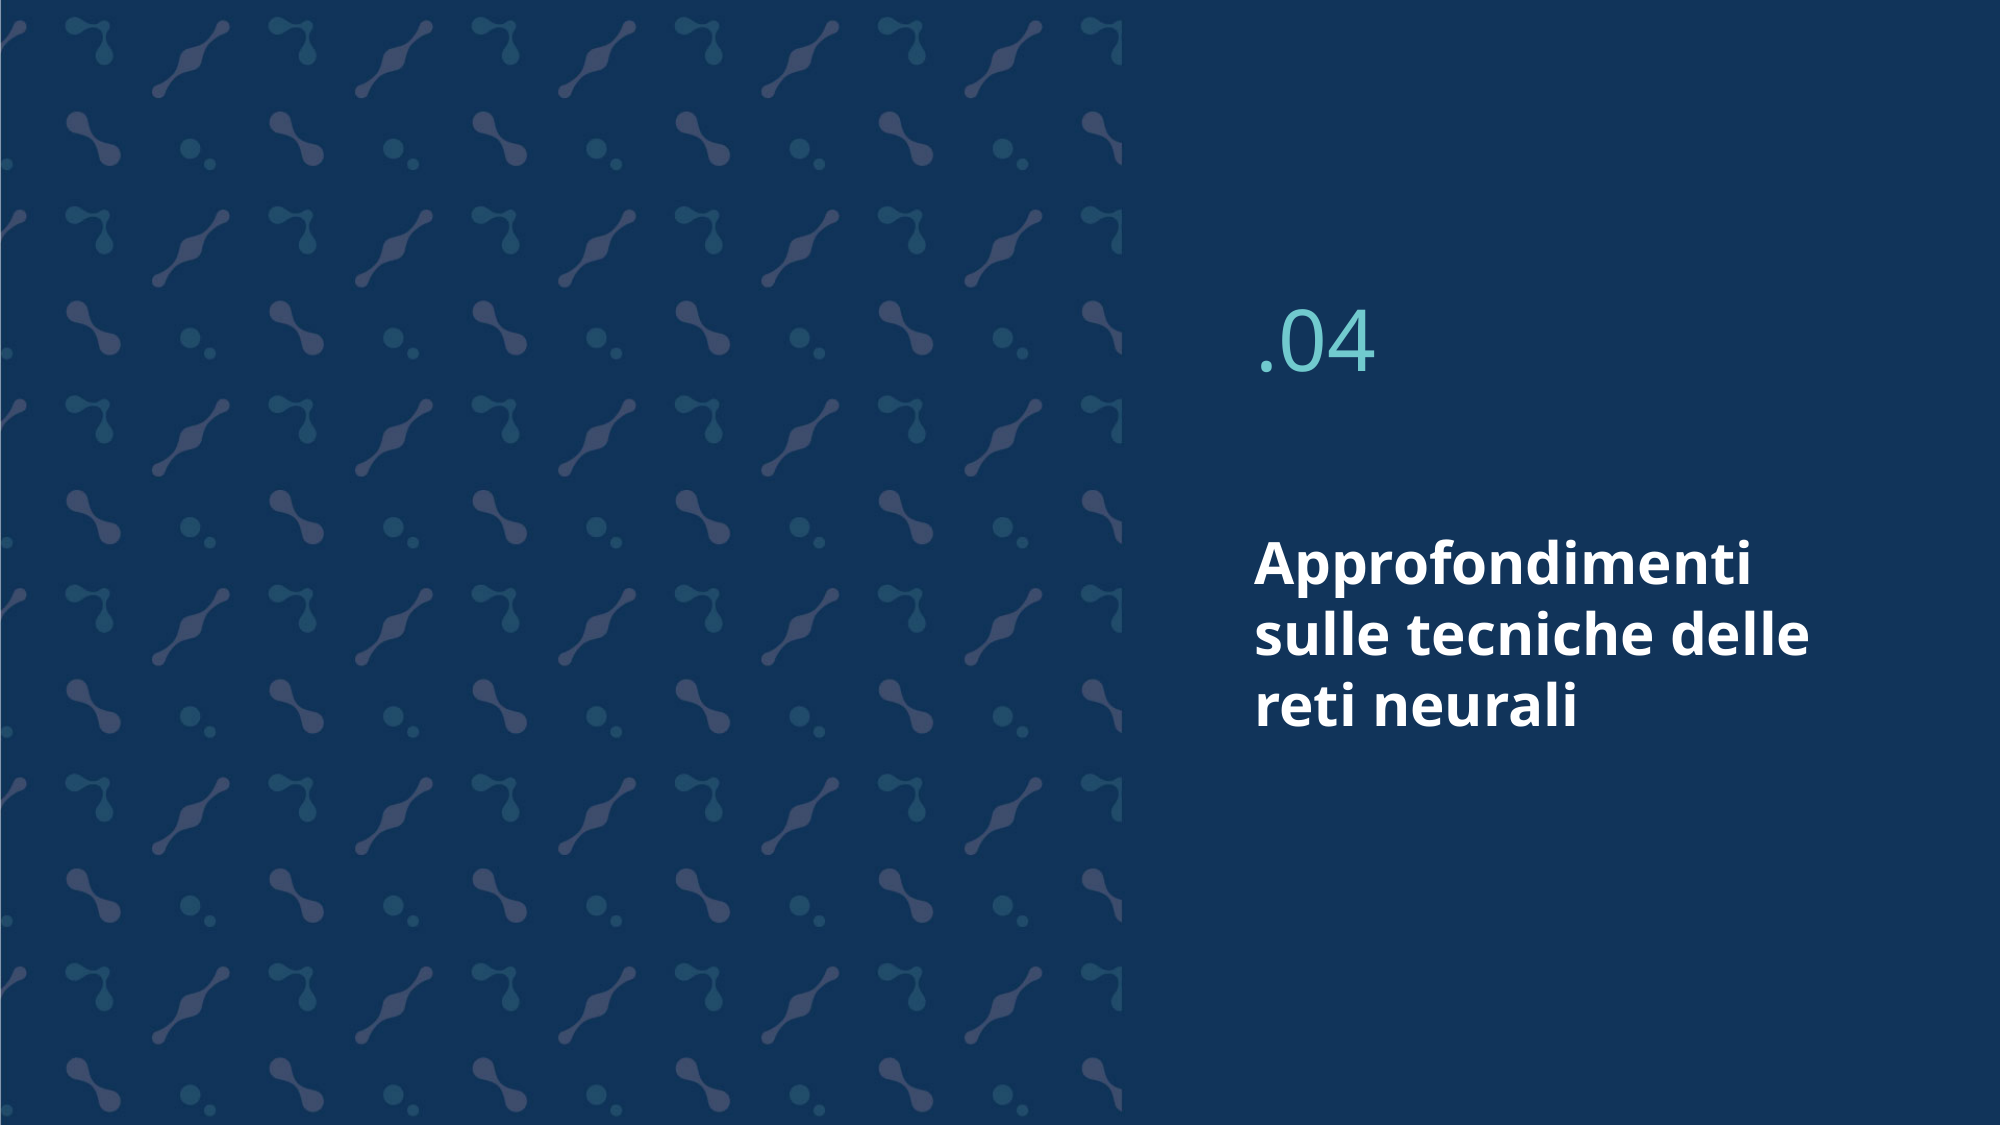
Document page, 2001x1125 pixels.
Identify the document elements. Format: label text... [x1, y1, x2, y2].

list Approfondimenti sulle tecniche delle reti neurali [1239, 412, 1911, 852]
list .04 [1240, 277, 1489, 397]
picture [0, 0, 2000, 1125]
